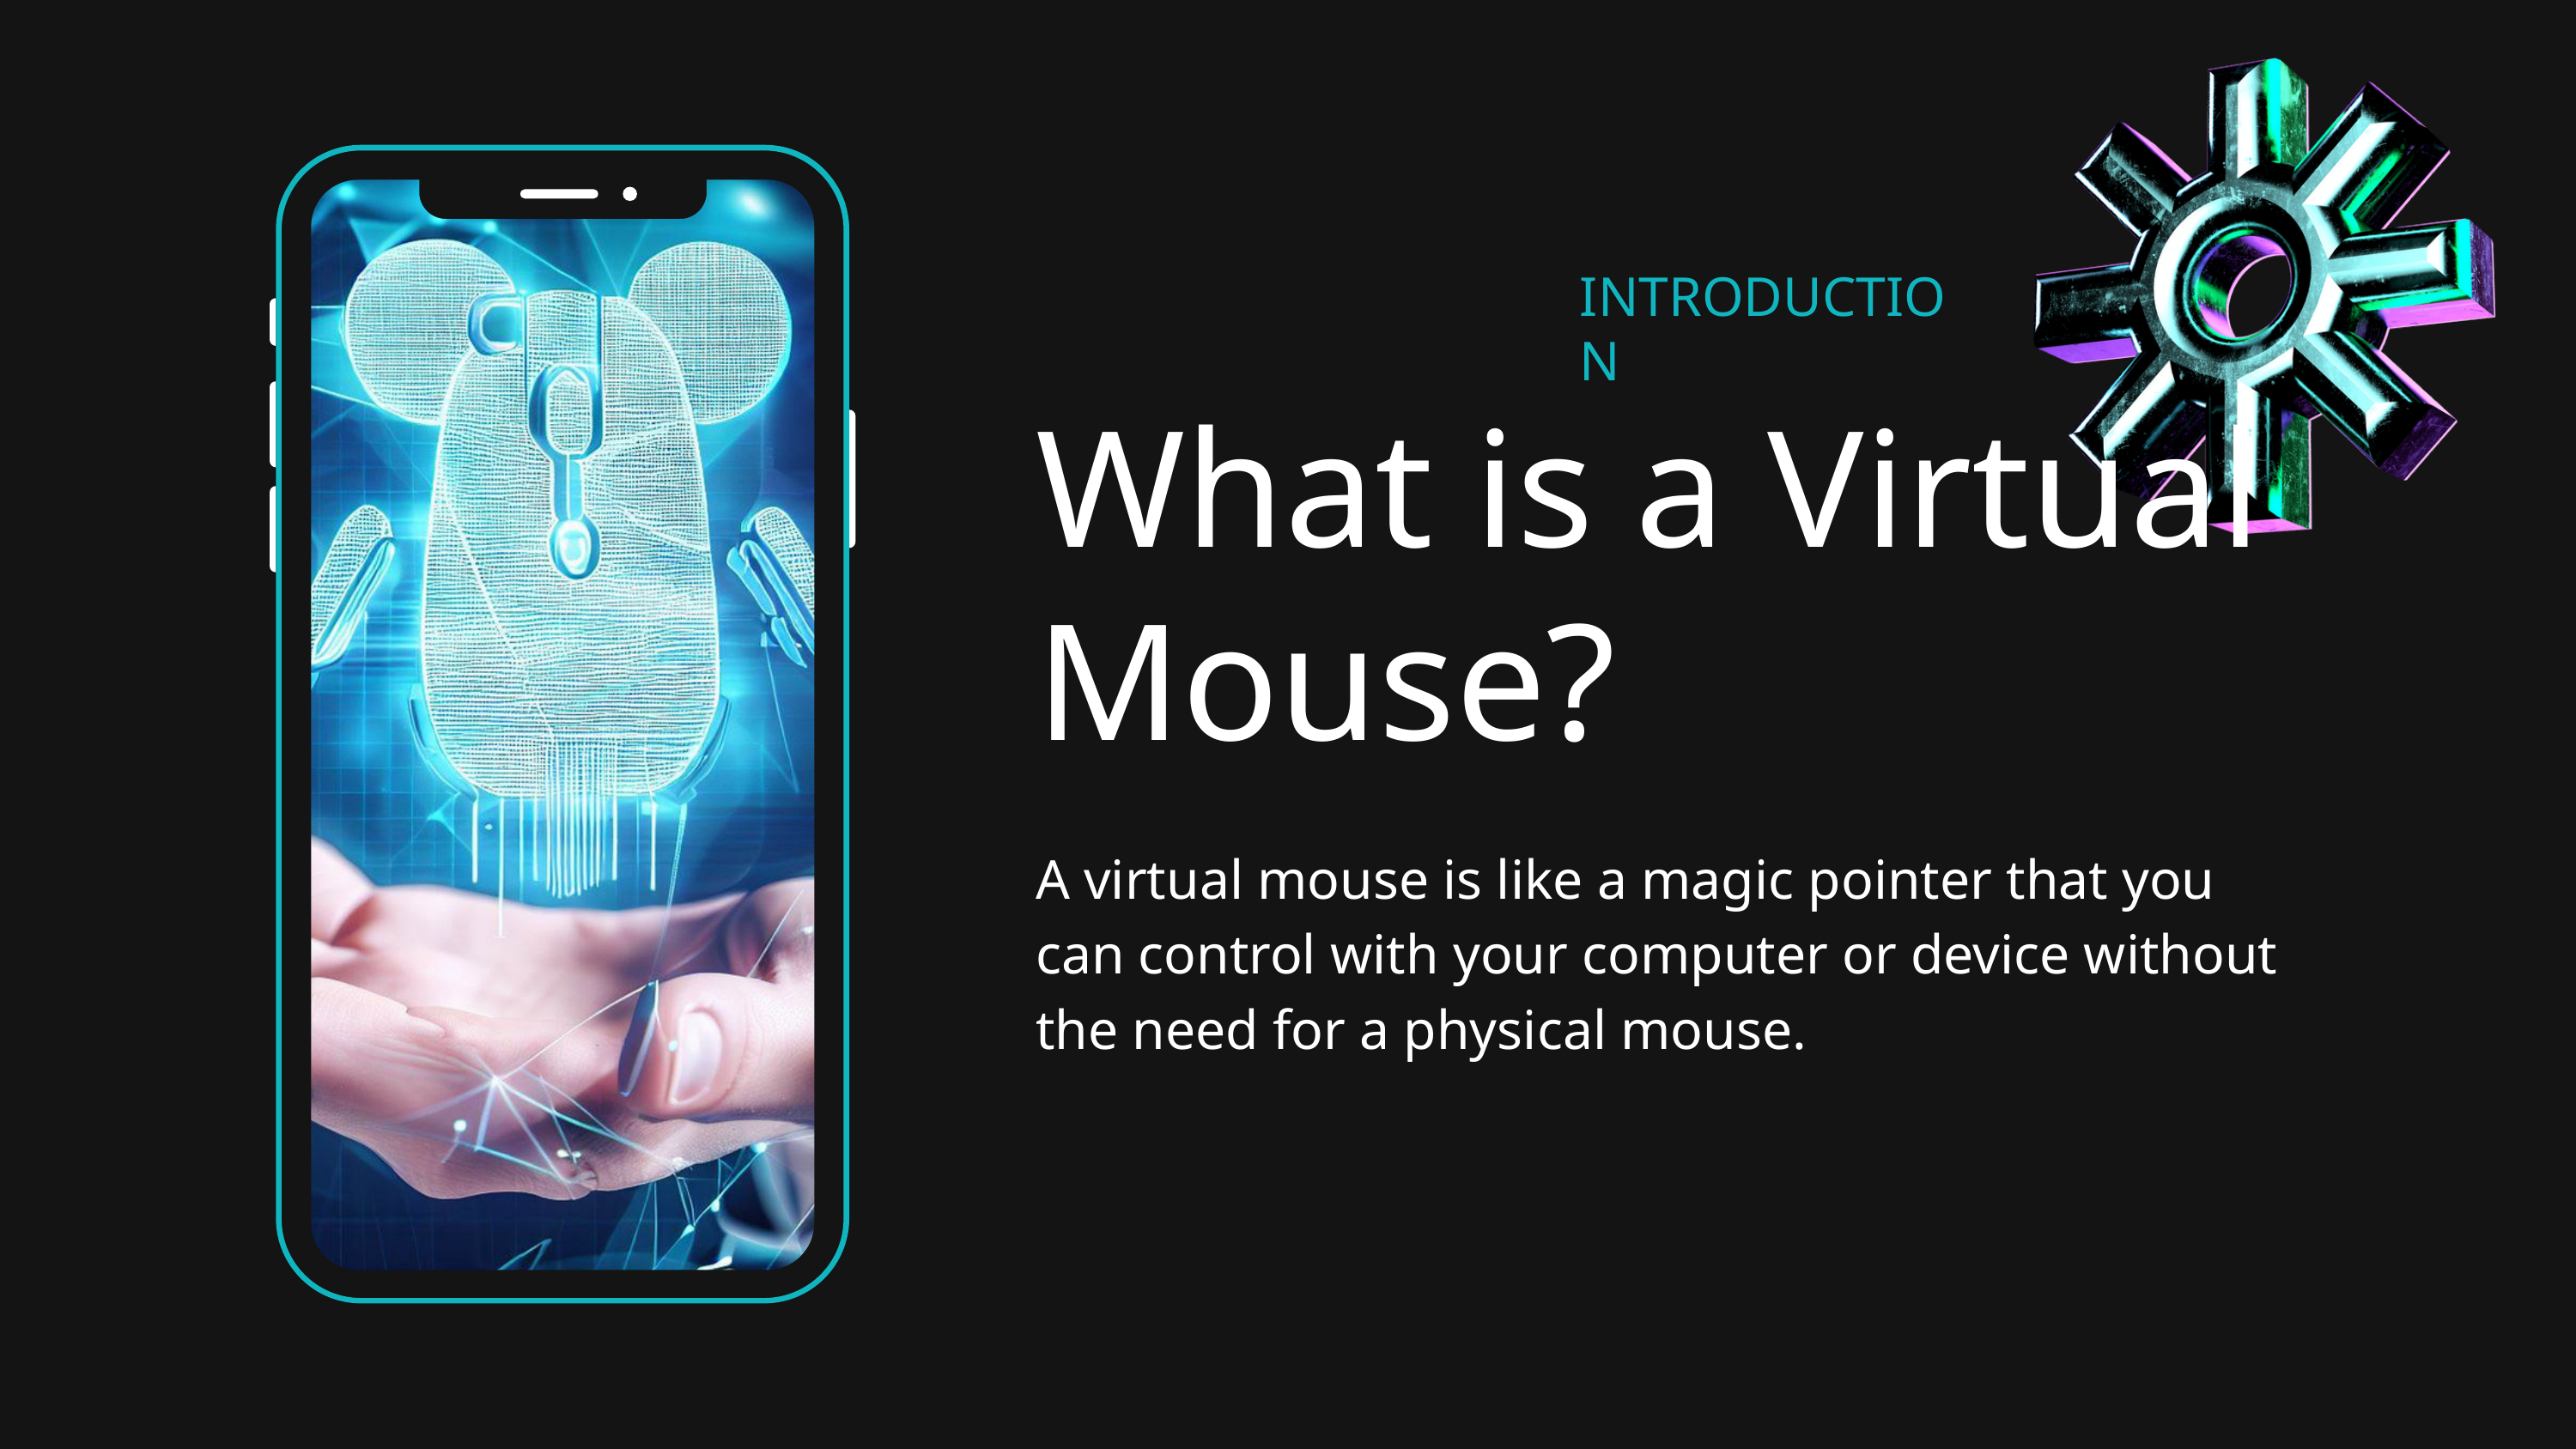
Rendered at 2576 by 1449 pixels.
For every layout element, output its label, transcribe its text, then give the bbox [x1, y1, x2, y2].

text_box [269, 144, 856, 1304]
text_box A virtual mouse is like a magic pointer that you can control with your computer or device without the need for a physical mouse. [1035, 834, 2300, 1136]
text_box What is a Virtual Mouse? [1035, 385, 2300, 773]
text_box [2033, 58, 2496, 535]
text_box INTRODUCTION [1579, 262, 1981, 391]
